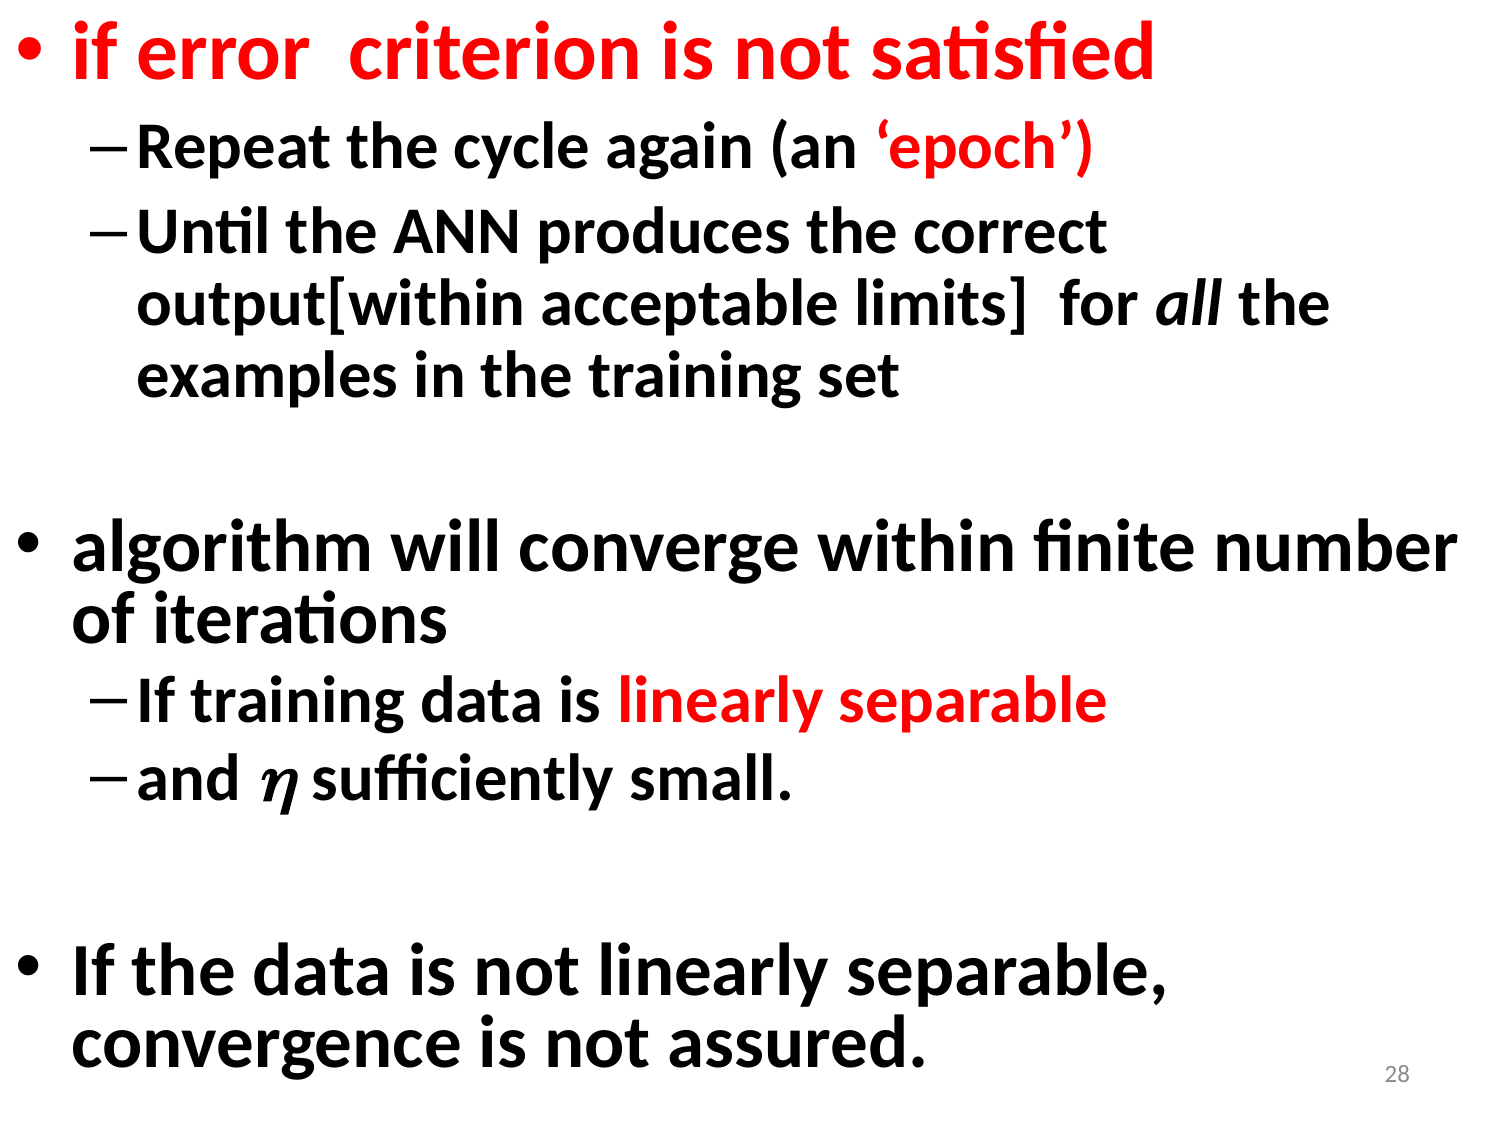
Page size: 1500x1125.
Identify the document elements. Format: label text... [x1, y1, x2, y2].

list if error criterion is not satisfied Repeat the cycle again (an ‘epoch’) Until the ANN produces the correct output[within acceptable limits] for all the examples in the training set algorithm will converge within finite number of iterations If training data is linearly separable and  sufficiently small. If the data is not linearly separable, convergence is not assured. [0, 0, 1500, 1125]
